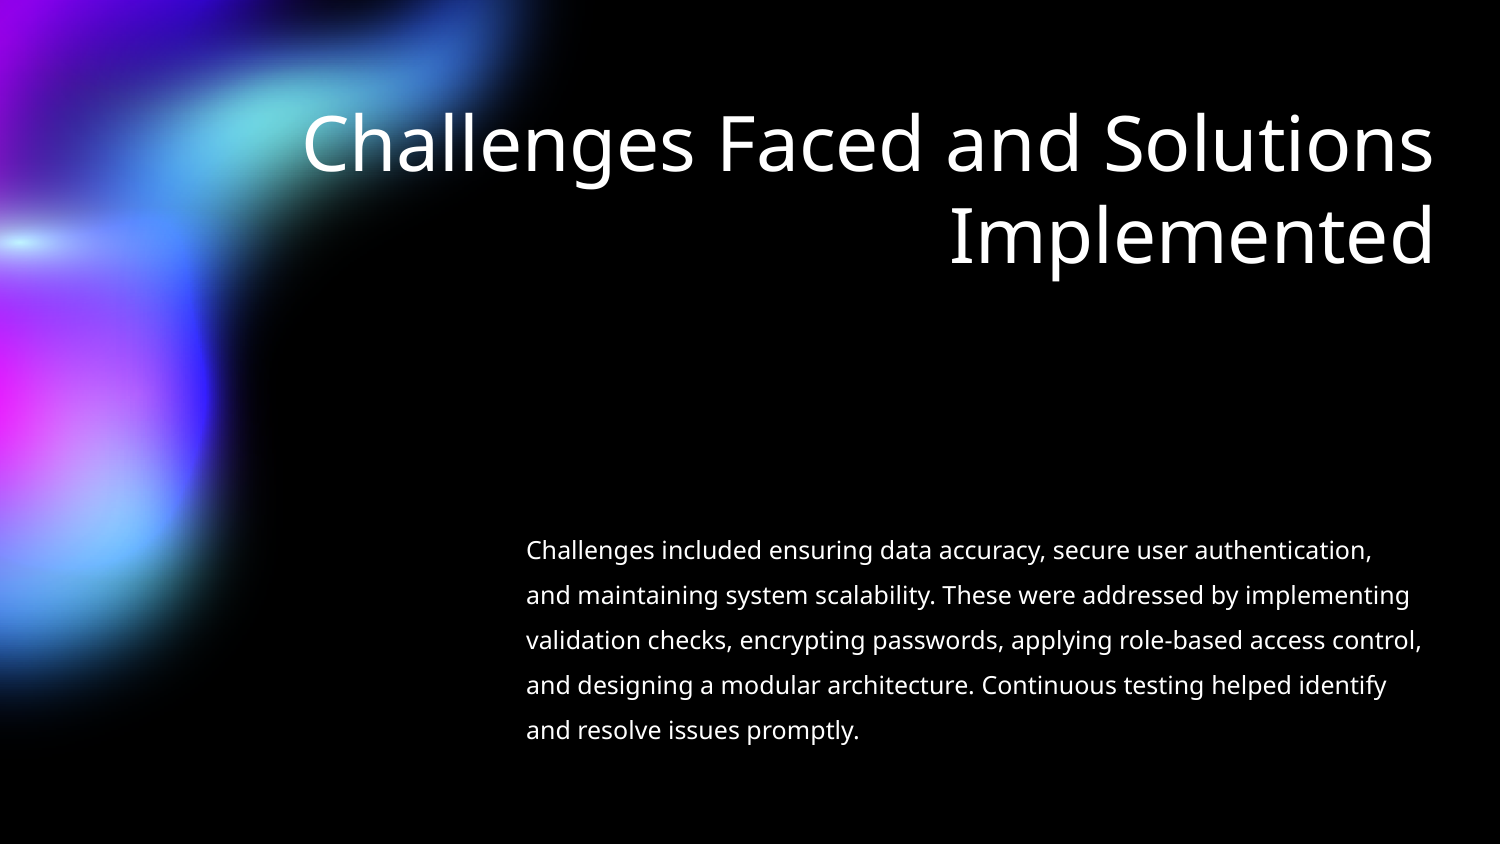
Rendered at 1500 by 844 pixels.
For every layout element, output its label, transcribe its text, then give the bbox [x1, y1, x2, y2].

title Challenges Faced and Solutions Implemented [275, 79, 1452, 302]
subtitle Challenges included ensuring data accuracy, secure user authentication, and maintaining system scalability. These were addressed by implementing validation checks, encrypting passwords, applying role-based access control, and designing a modular architecture. Continuous testing helped identify and resolve issues promptly. [473, 312, 1439, 760]
picture [0, 0, 1491, 844]
